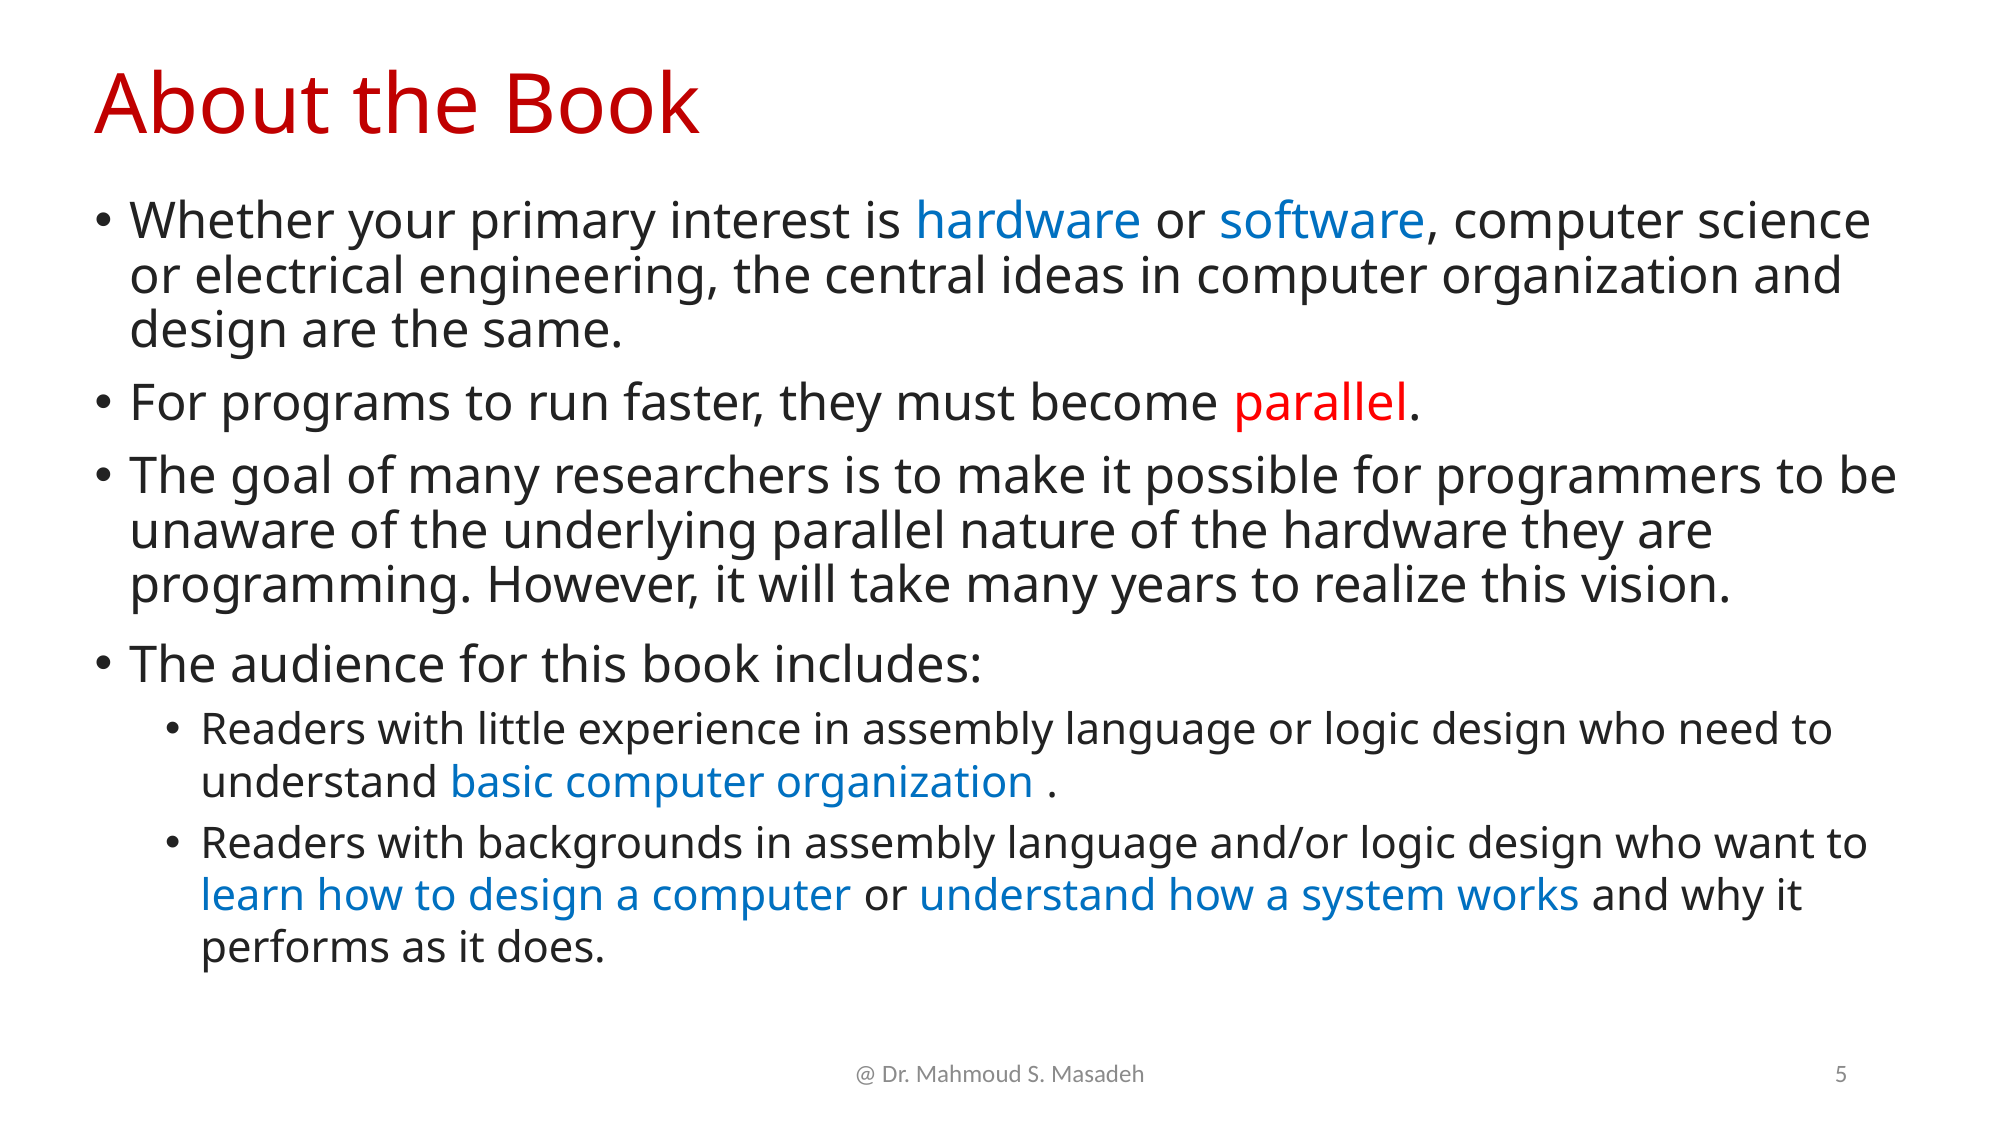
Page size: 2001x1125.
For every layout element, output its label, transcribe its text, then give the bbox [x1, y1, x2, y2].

title About the Book [79, 59, 1929, 154]
list Whether your primary interest is hardware or software, computer science or electrical engineering, the central ideas in computer organization and design are the same. For programs to run faster, they must become parallel. The goal of many researchers is to make it possible for programmers to be unaware of the underlying parallel nature of the hardware they are programming. However, it will take many years to realize this vision. The audience for this book includes: Readers with little experience in assembly language or logic design who need to understand basic computer organization . Readers with backgrounds in assembly language and/or logic design who want to learn how to design a computer or understand how a system works and why it performs as it does. [79, 187, 1929, 983]
footer @ Dr. Mahmoud S. Masadeh [662, 1042, 1338, 1103]
slide_number 5 [1412, 1042, 1863, 1103]
